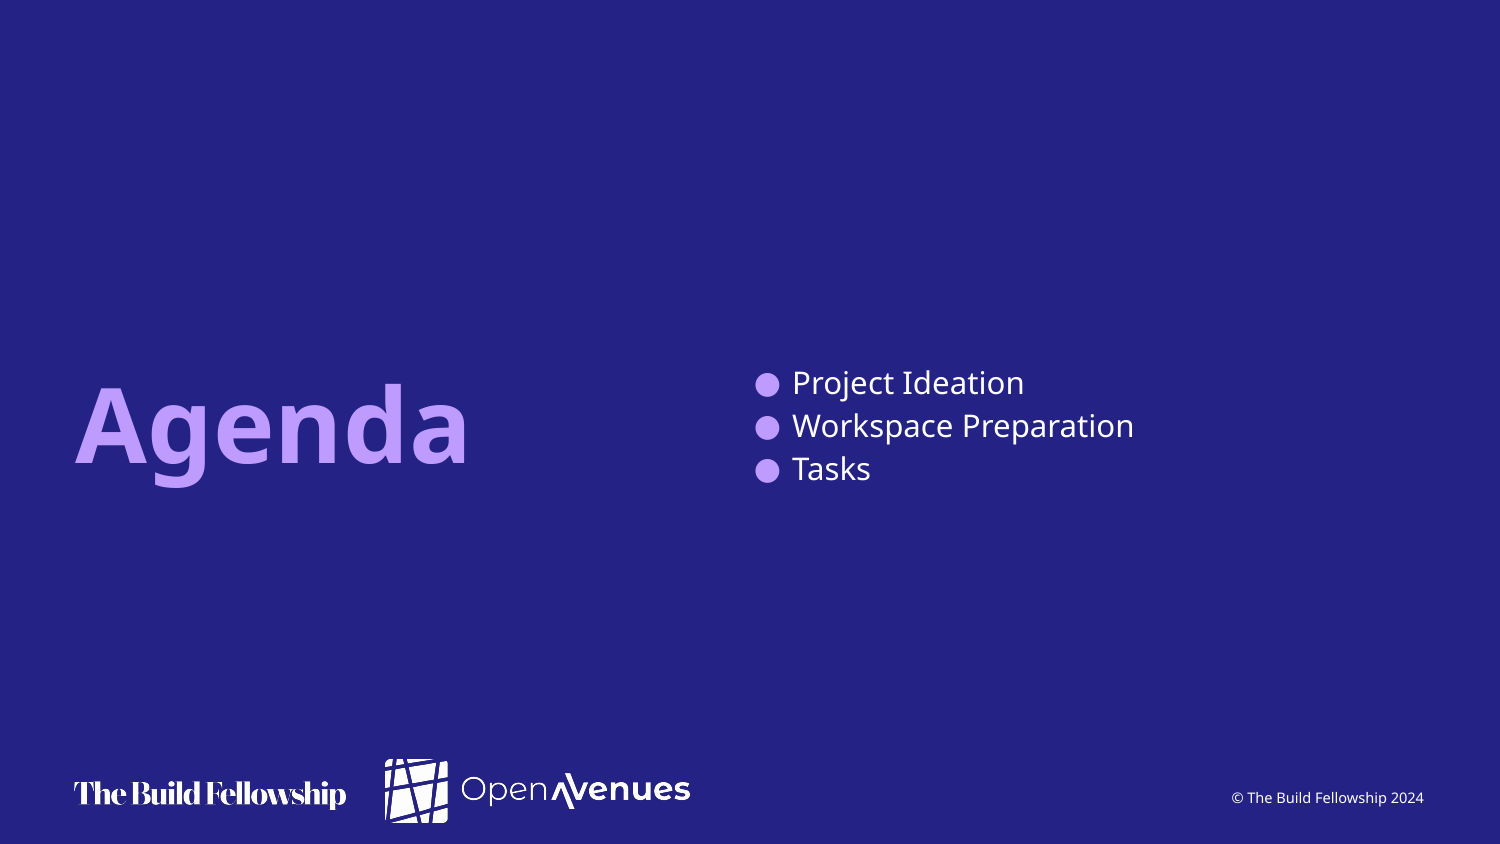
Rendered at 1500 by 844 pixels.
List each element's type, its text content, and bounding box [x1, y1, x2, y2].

text_box Project Ideation Workspace Preparation Tasks [731, 322, 1424, 522]
picture [385, 759, 690, 823]
picture [74, 781, 346, 810]
